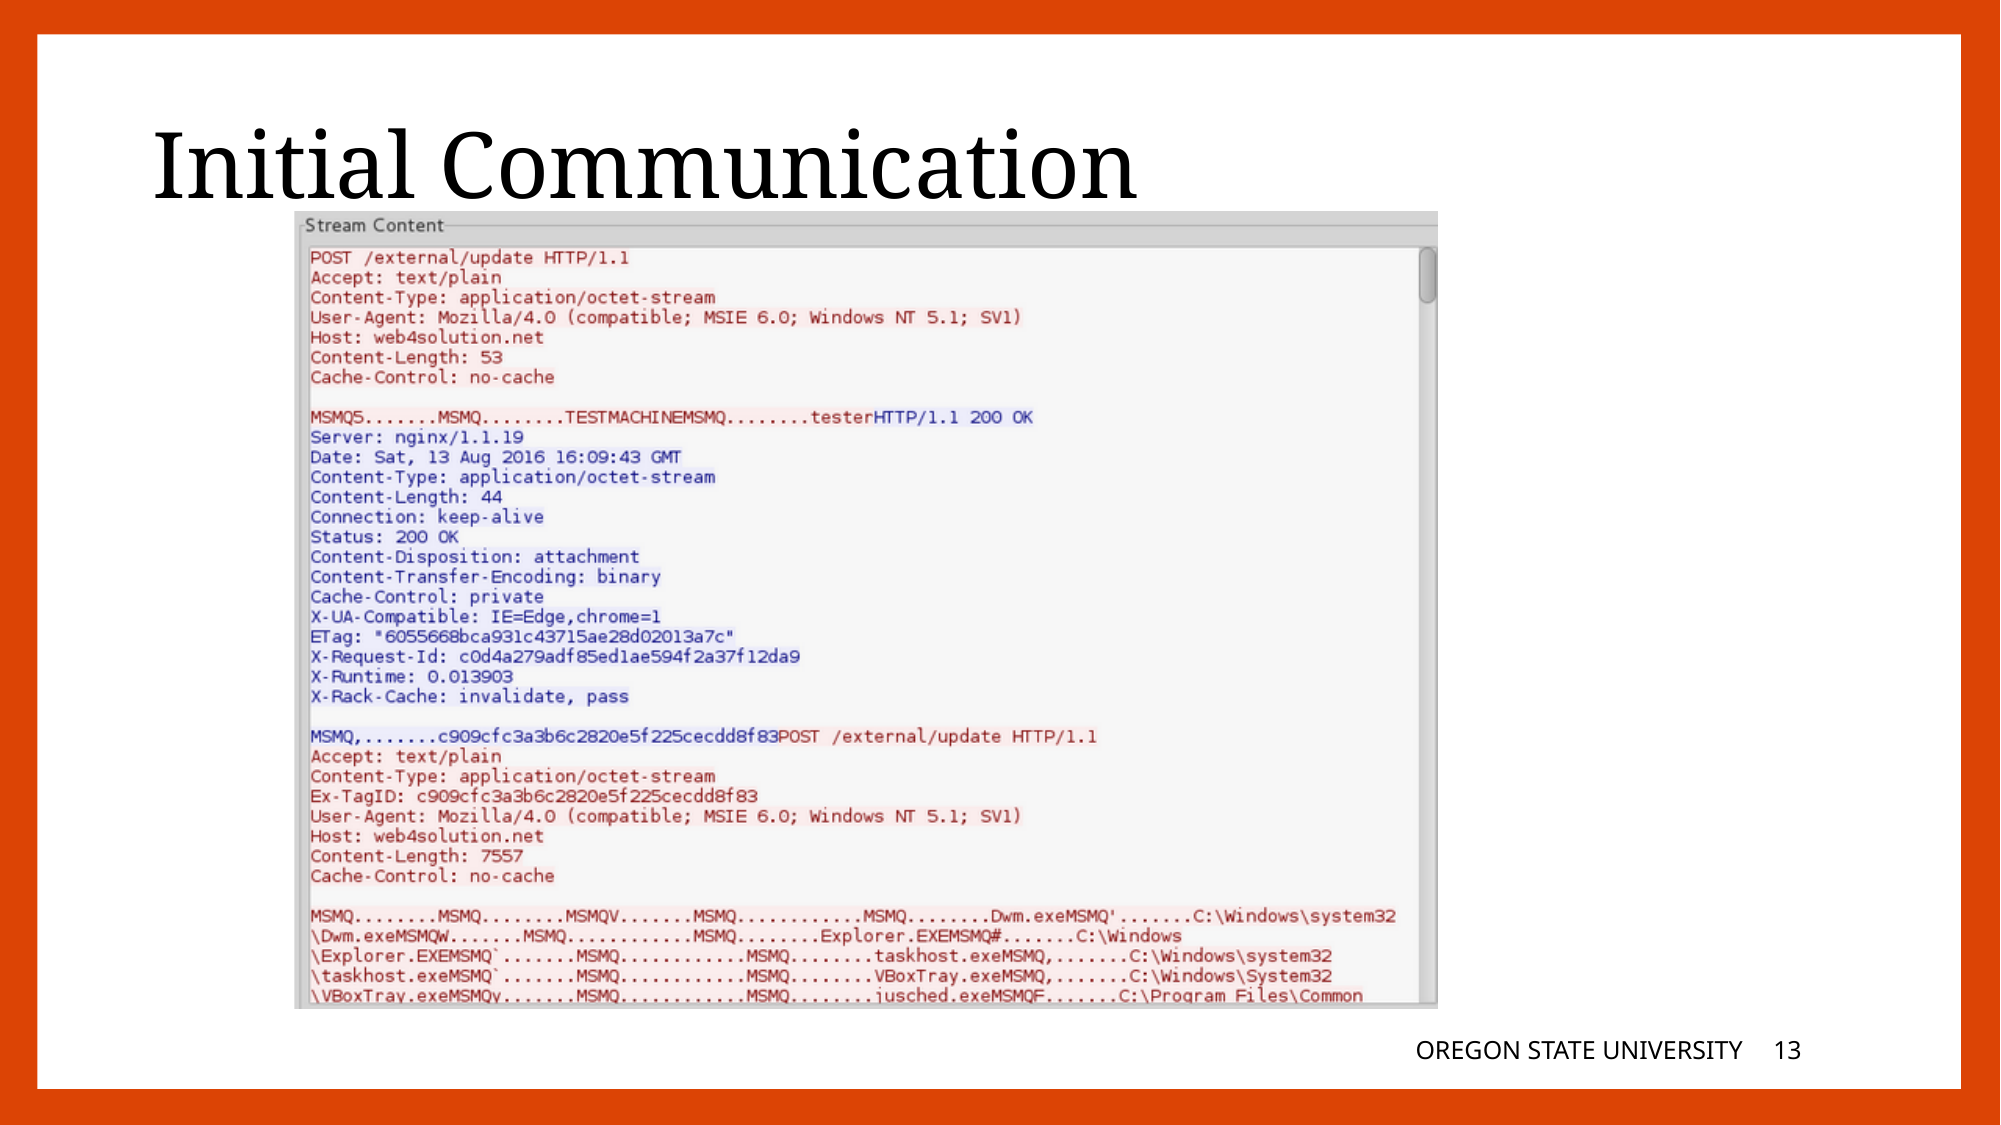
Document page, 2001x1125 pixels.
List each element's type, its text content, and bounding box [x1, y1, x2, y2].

footer OREGON STATE UNIVERSITY [662, 1021, 1758, 1082]
title Initial Communication [137, 59, 1863, 278]
picture [293, 211, 1438, 1009]
slide_number 12 [1758, 1021, 1863, 1082]
